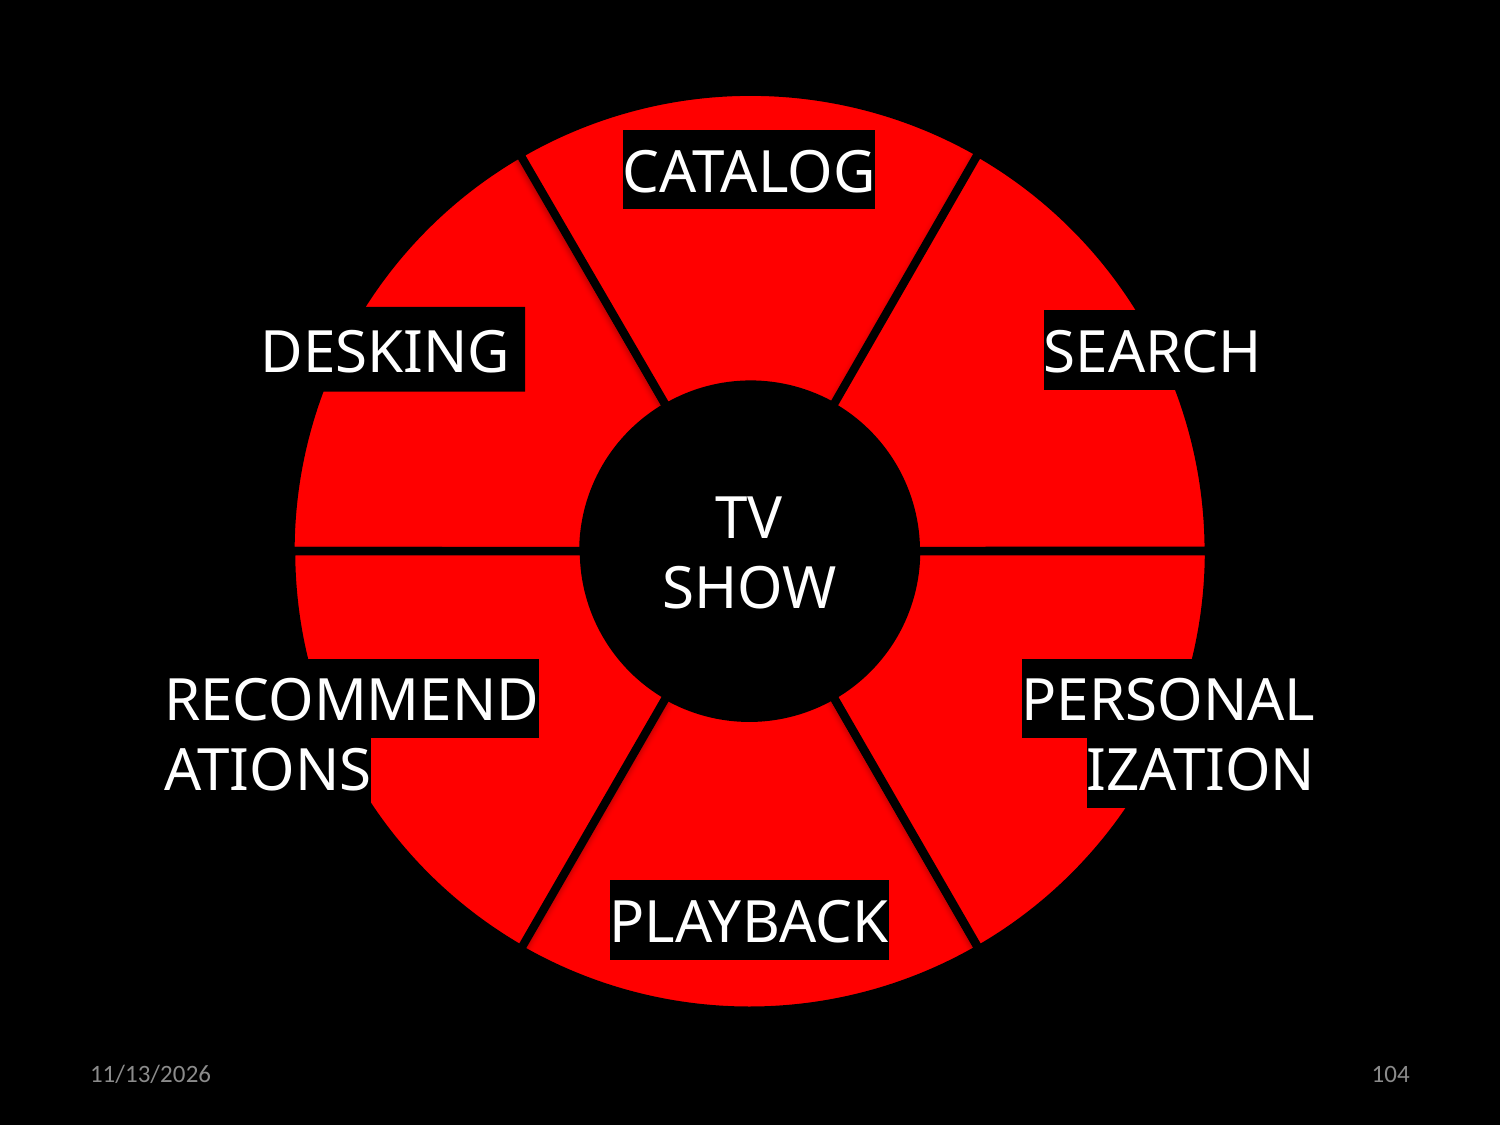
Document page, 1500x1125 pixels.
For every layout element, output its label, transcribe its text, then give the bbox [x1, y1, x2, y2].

text_box PERSONAL IZATION [1006, 655, 1330, 810]
slide_number 104 [1074, 1042, 1425, 1103]
text_box [832, 550, 1210, 950]
text_box [831, 152, 1210, 550]
text_box [290, 550, 668, 950]
text_box [524, 696, 974, 1012]
text_box [289, 154, 662, 550]
text_box PLAYBACK [594, 876, 904, 962]
text_box RECOMMEND ATIONS [149, 655, 554, 810]
text_box DESKING [246, 306, 526, 392]
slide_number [75, 1042, 425, 1103]
text_box CATALOG [607, 126, 891, 212]
text_box SEARCH [1029, 306, 1277, 392]
text_box TV SHOW [647, 472, 852, 628]
text_box [519, 90, 980, 408]
